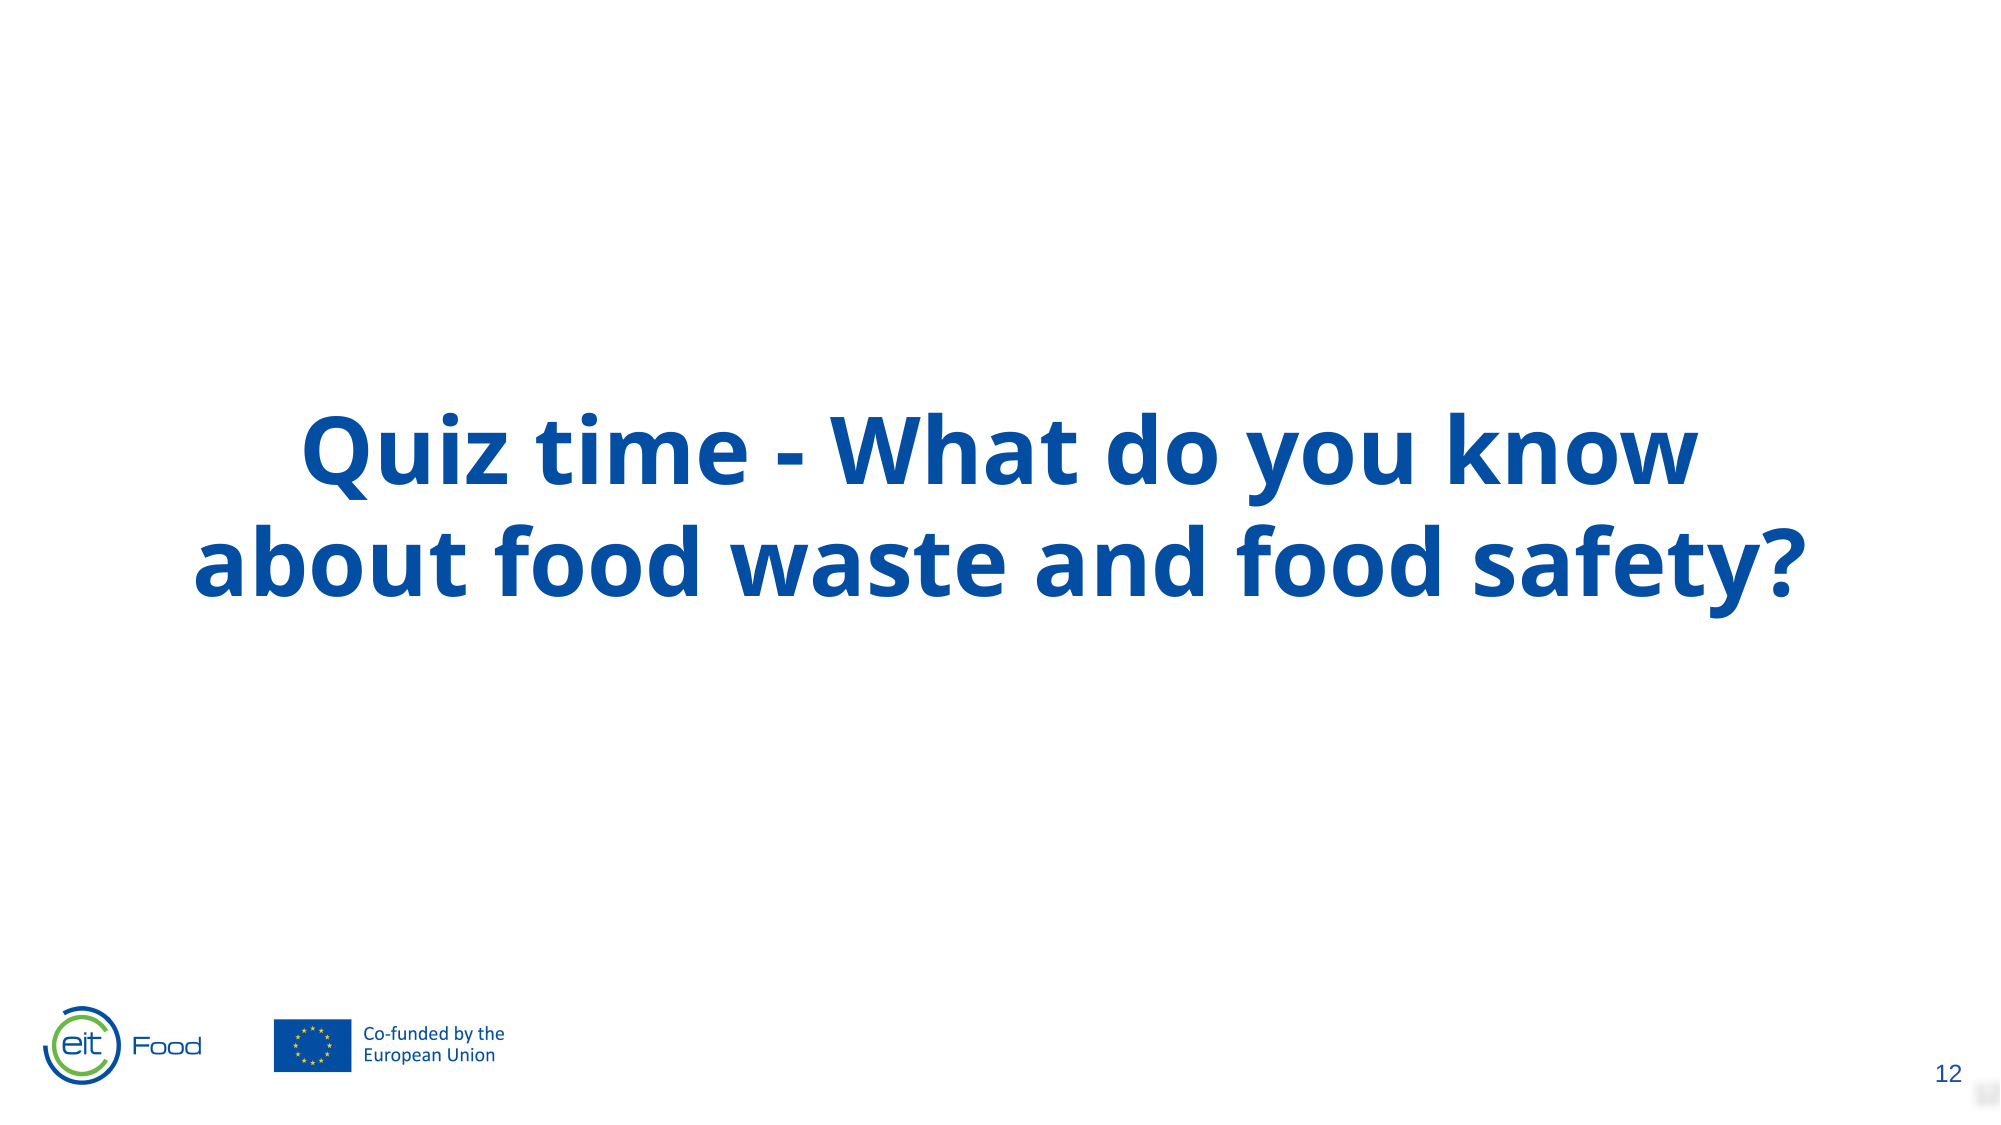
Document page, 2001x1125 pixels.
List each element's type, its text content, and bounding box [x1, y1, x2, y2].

slide_number ‹#› [1527, 1042, 1978, 1103]
picture [43, 1006, 504, 1085]
list Quiz time - What do you know about food waste and food safety? [176, 383, 1824, 454]
